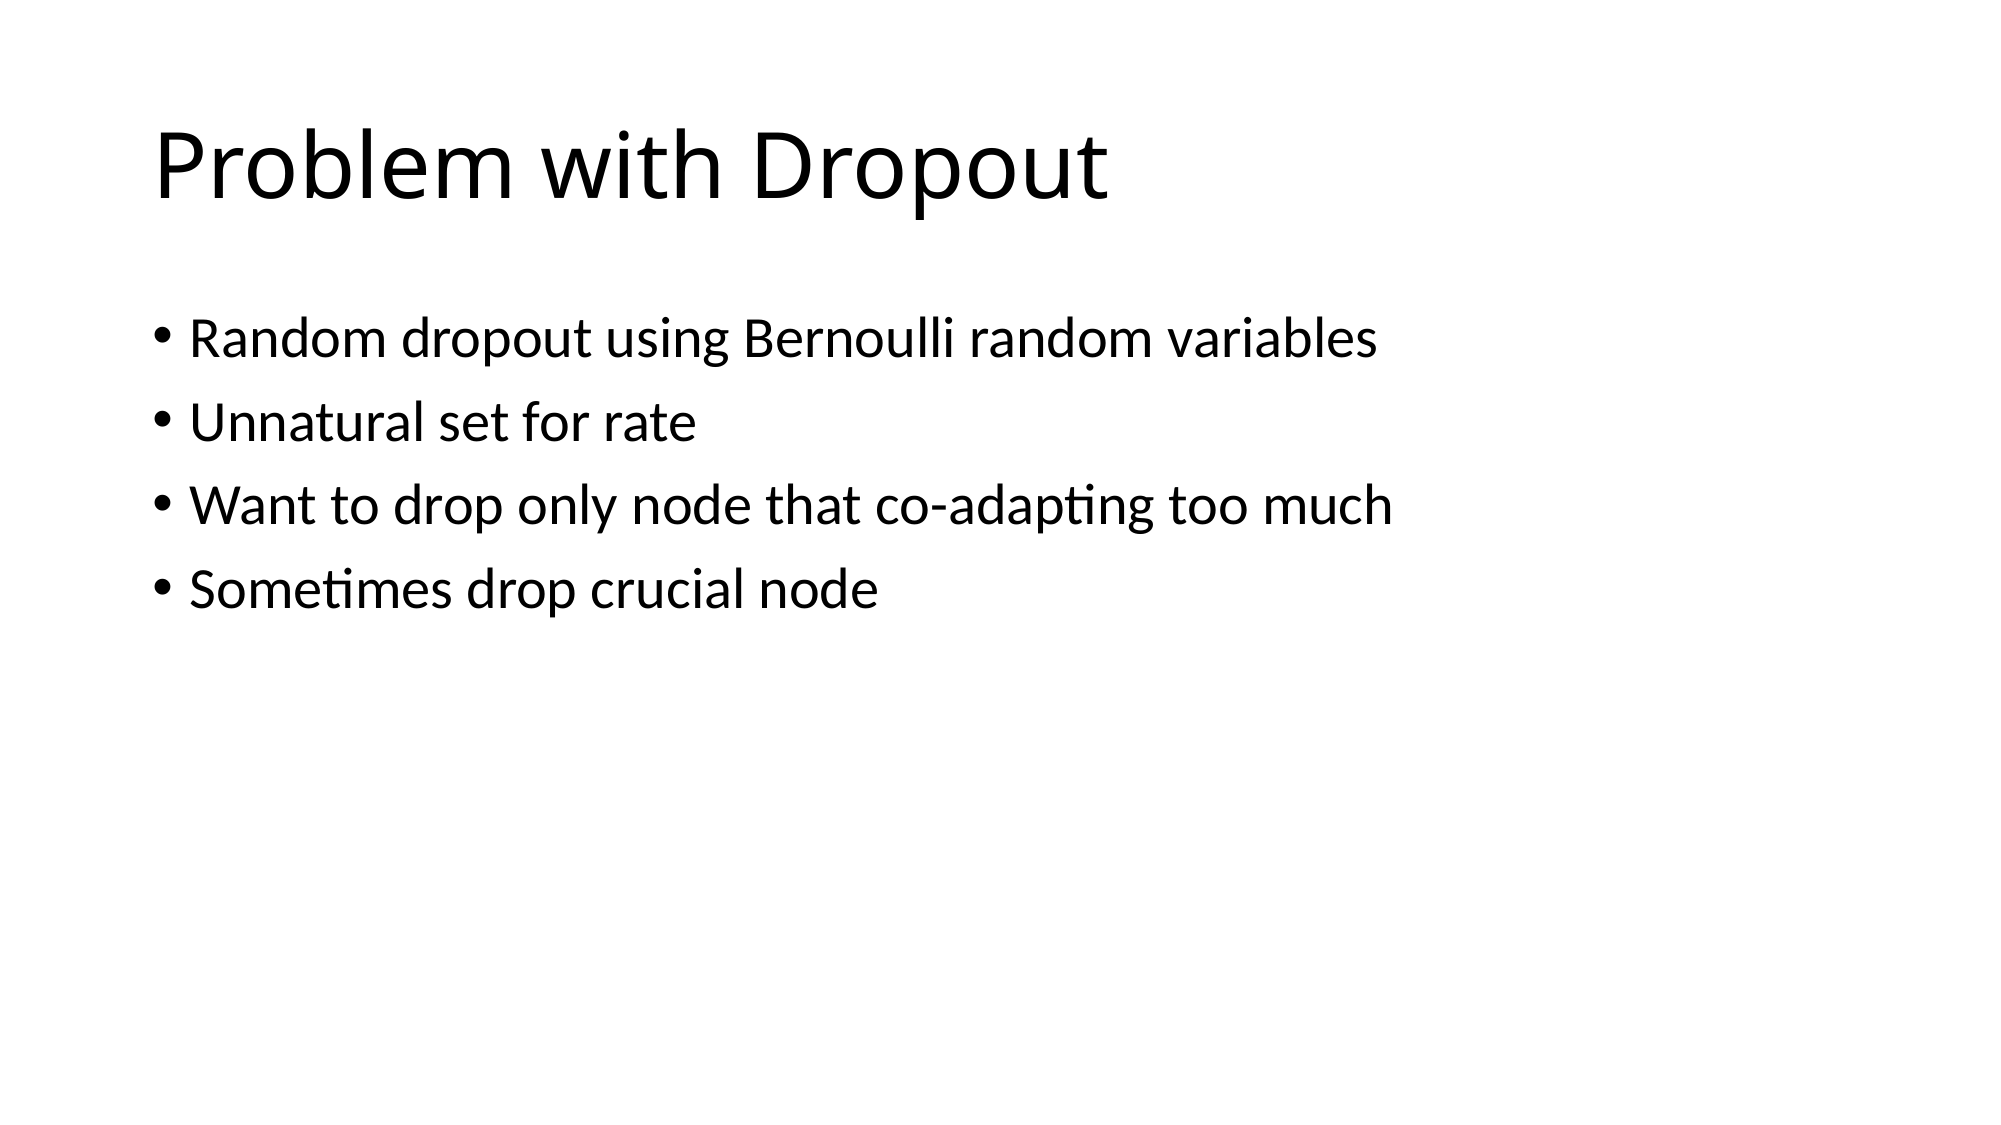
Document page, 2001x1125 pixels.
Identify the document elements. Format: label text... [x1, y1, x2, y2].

title Problem with Dropout [137, 59, 1863, 278]
list Random dropout using Bernoulli random variables Unnatural set for rate Want to drop only node that co-adapting too much Sometimes drop crucial node [137, 299, 1863, 1014]
